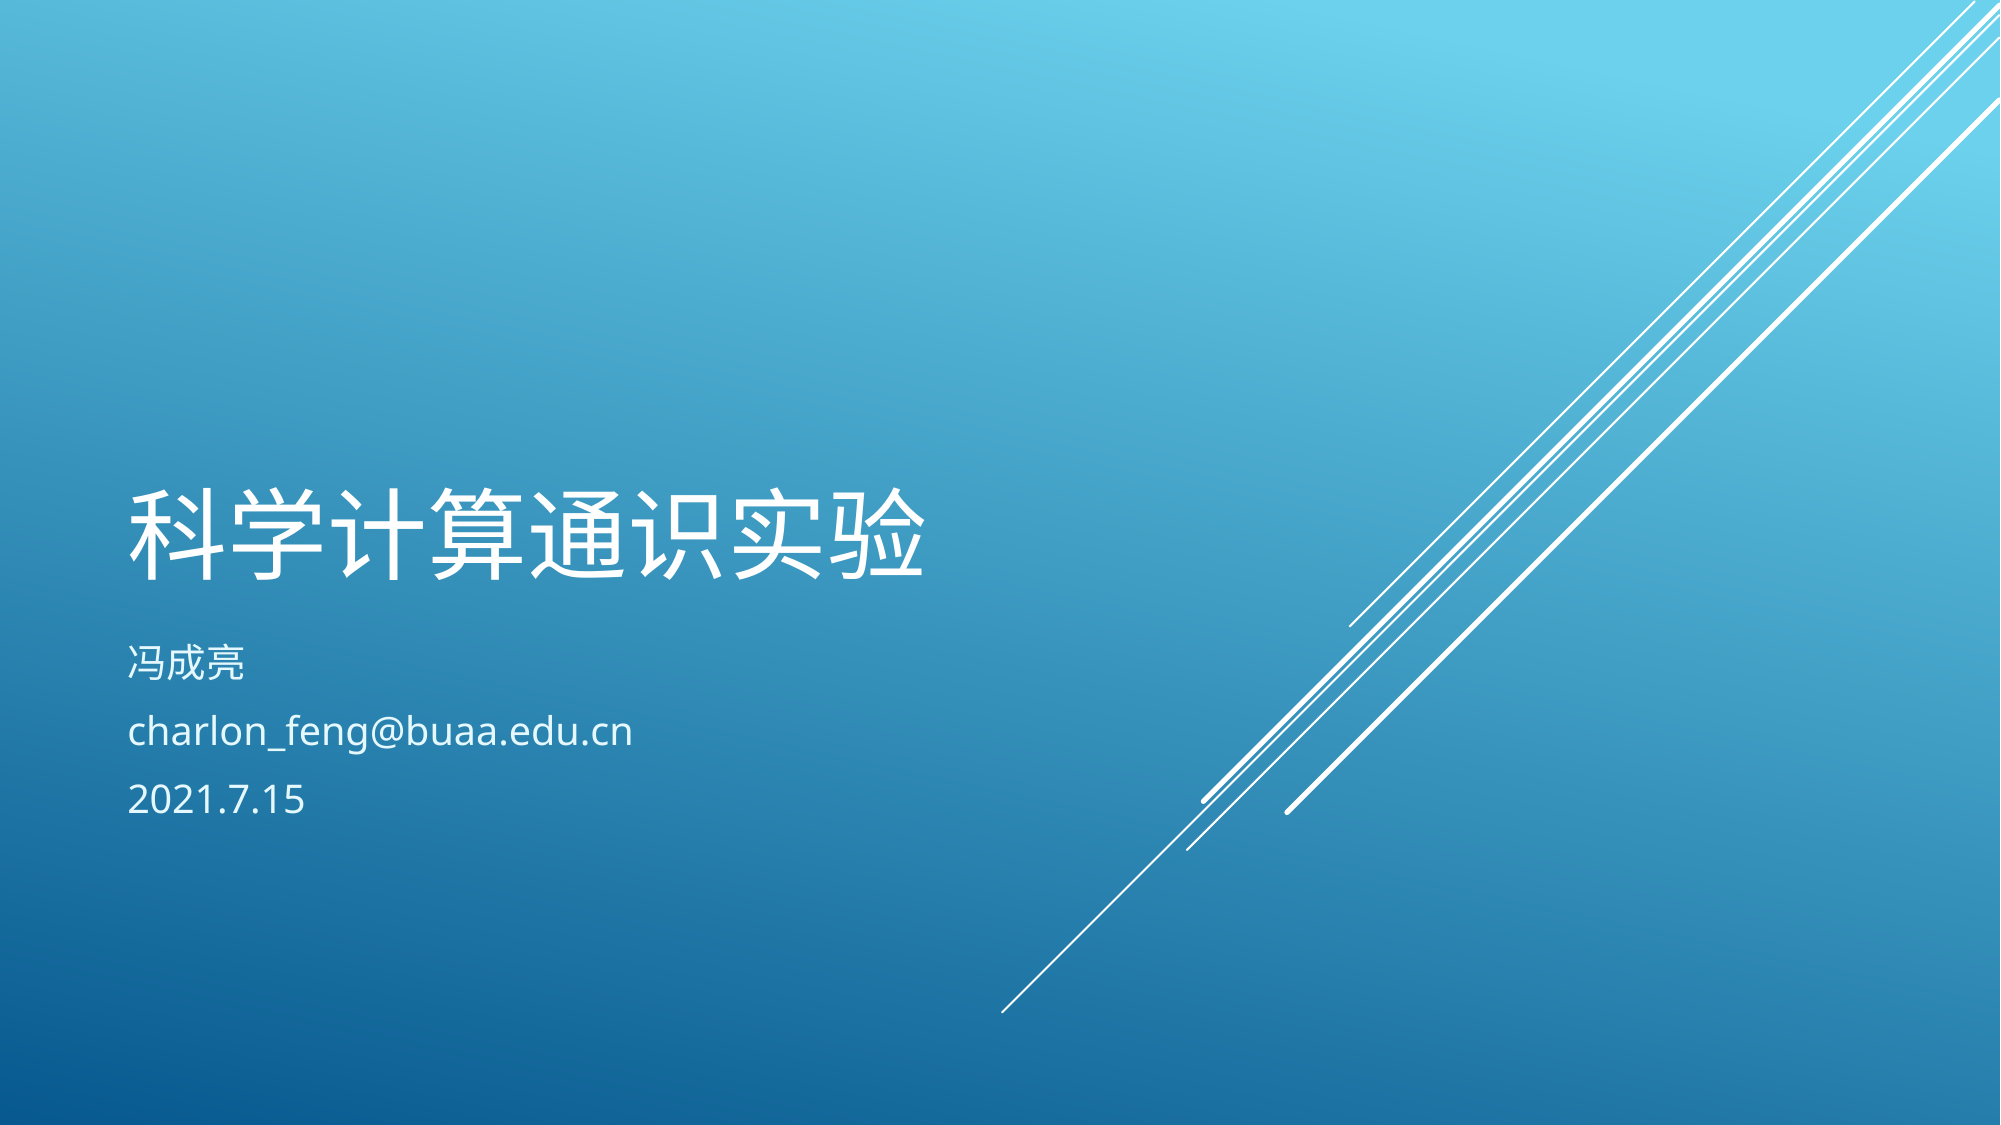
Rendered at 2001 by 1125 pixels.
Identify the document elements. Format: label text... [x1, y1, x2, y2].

subtitle 冯成亮 charlon_feng@buaa.edu.cn 2021.7.15 [112, 630, 1163, 950]
title 科学计算通识实验 [112, 112, 1425, 600]
